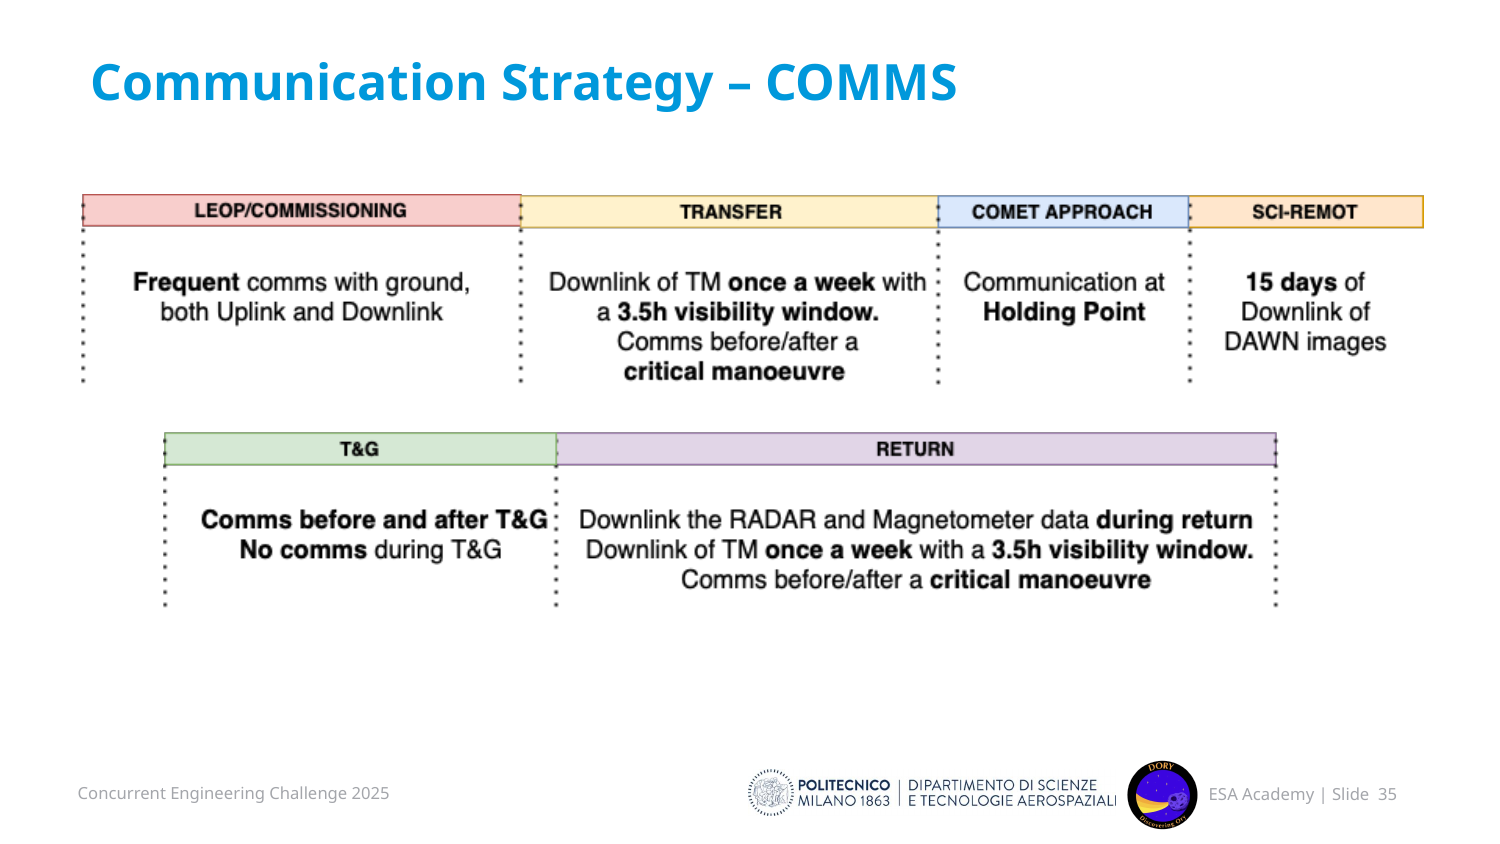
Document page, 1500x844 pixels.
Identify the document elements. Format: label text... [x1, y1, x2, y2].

picture [163, 431, 1280, 609]
title Communication Strategy – COMMS [75, 10, 1426, 152]
picture [1125, 759, 1199, 831]
picture [81, 194, 1425, 389]
picture [748, 769, 1116, 816]
